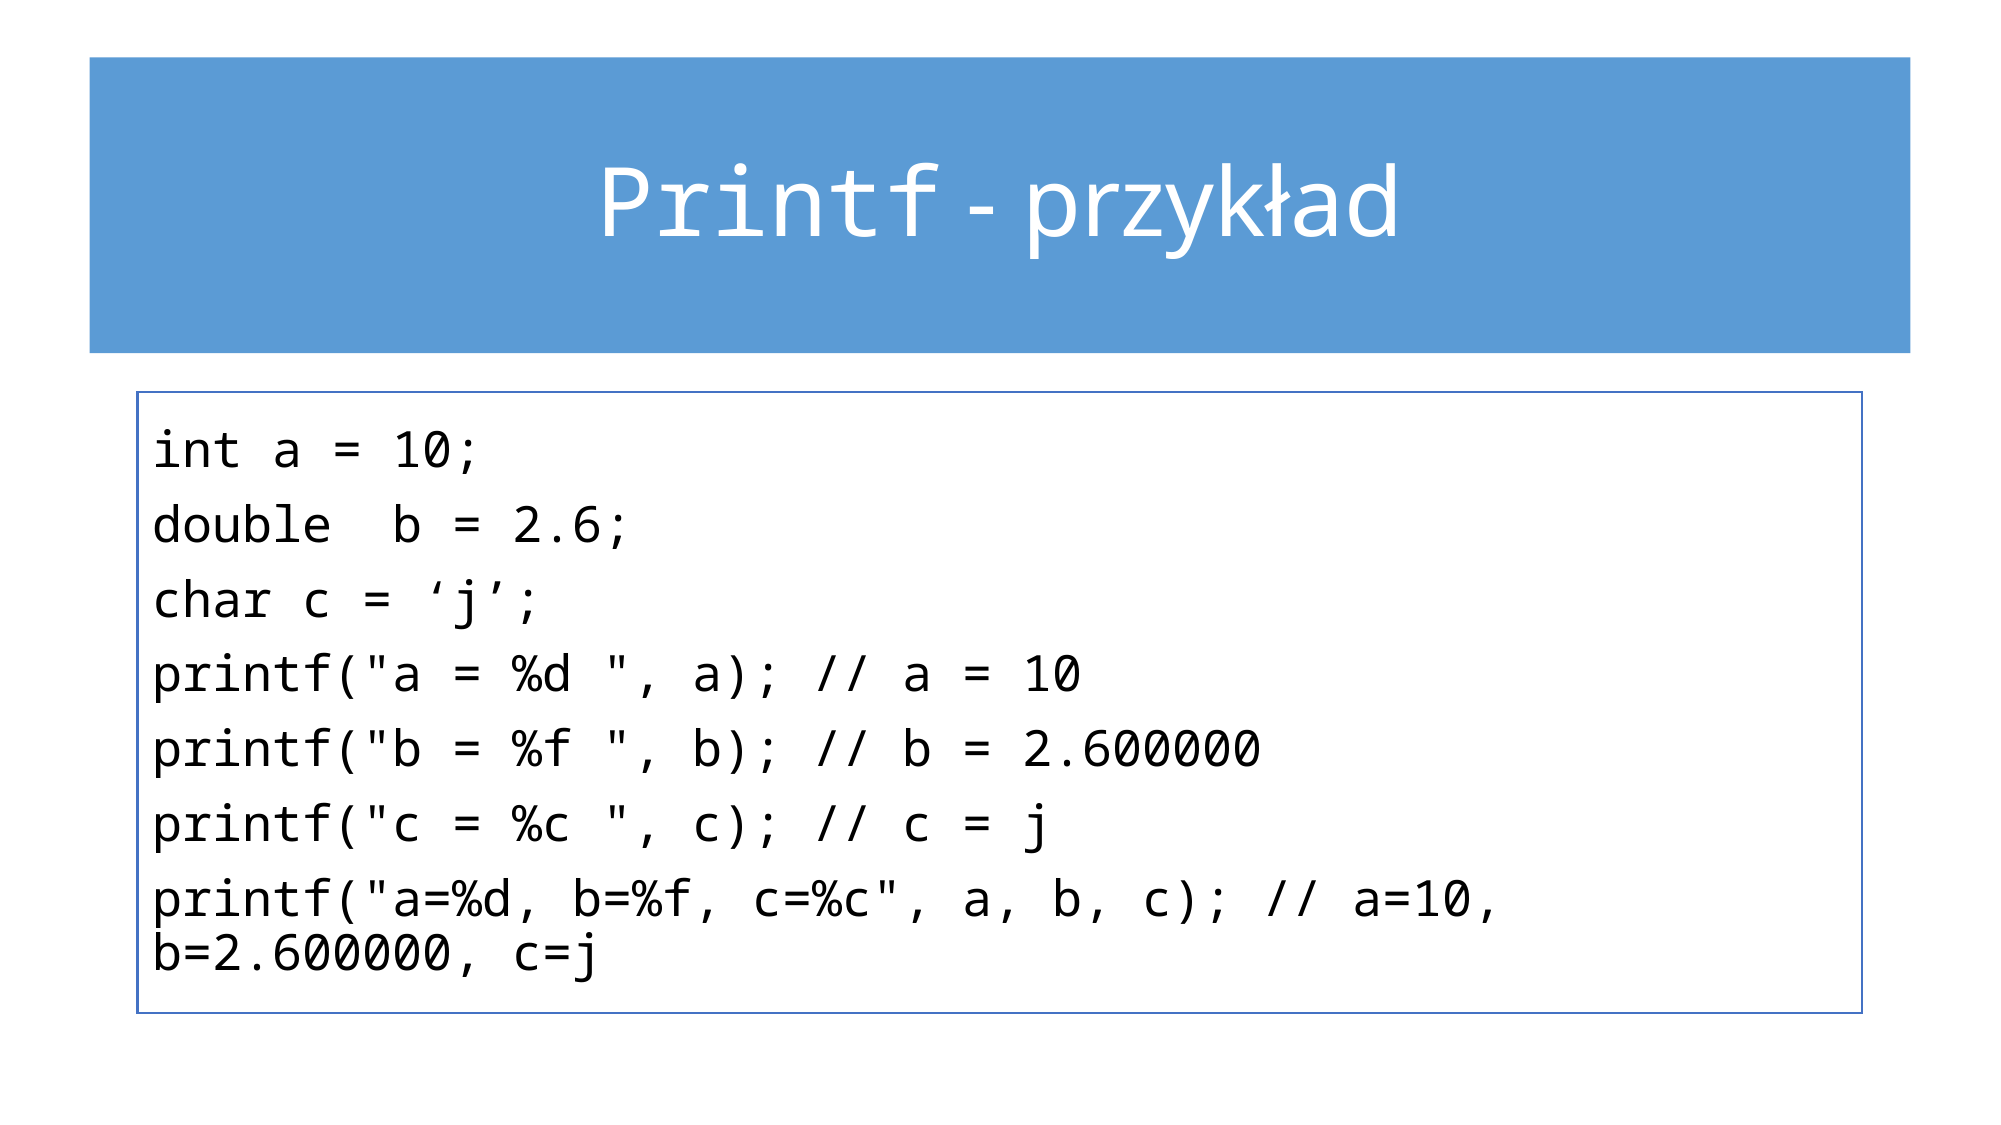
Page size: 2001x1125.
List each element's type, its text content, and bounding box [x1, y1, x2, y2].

title Printf - przykład [137, 96, 1863, 314]
text_box [89, 56, 1911, 354]
list int a = 10; double b = 2.6; char c = ‘j’; printf("a = %d ", a); // a = 10 printf("b = %f ", b); // b = 2.600000 printf("c = %c ", c); // c = j printf("a=%d, b=%f, c=%c", a, b, c); // a=10, b=2.600000, c=j [136, 391, 1863, 1014]
